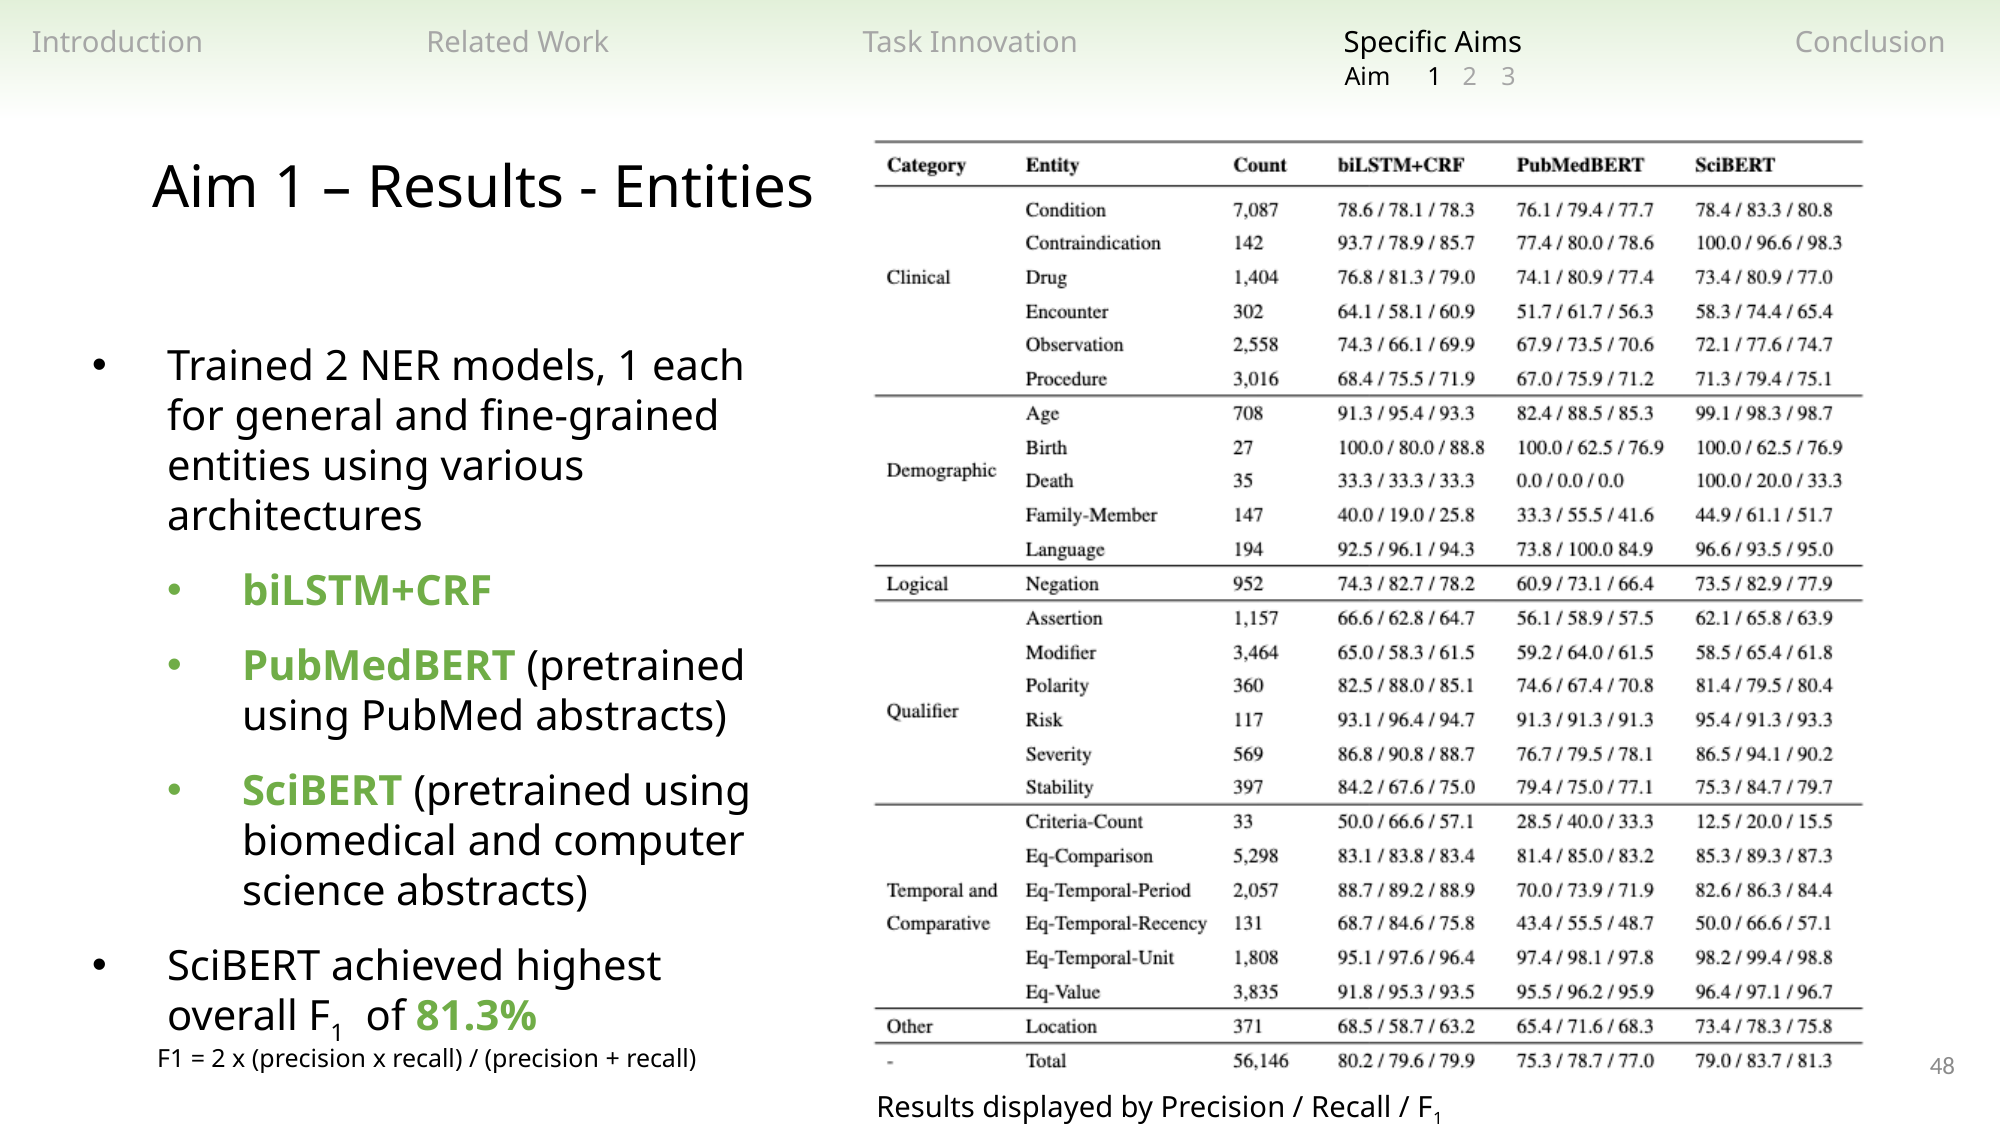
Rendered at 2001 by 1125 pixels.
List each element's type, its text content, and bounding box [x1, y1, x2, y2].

picture [871, 136, 1868, 1081]
text_box F1 = 2 x (precision x recall) / (precision + recall) [142, 1035, 713, 1080]
slide_number 48 [1520, 1035, 1971, 1096]
text_box Results displayed by Precision / Recall / F1 [861, 1080, 1458, 1125]
text_box Aim 1 – Results - Entities [137, 141, 871, 227]
text_box Trained 2 NER models, 1 each for general and fine-grained entities using various architectures biLSTM+CRF PubMedBERT (pretrained using PubMed abstracts) SciBERT (pretrained using biomedical and computer science abstracts) SciBERT achieved highest overall F1 of 81.3% [77, 331, 801, 1054]
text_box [24, 15, 1958, 99]
